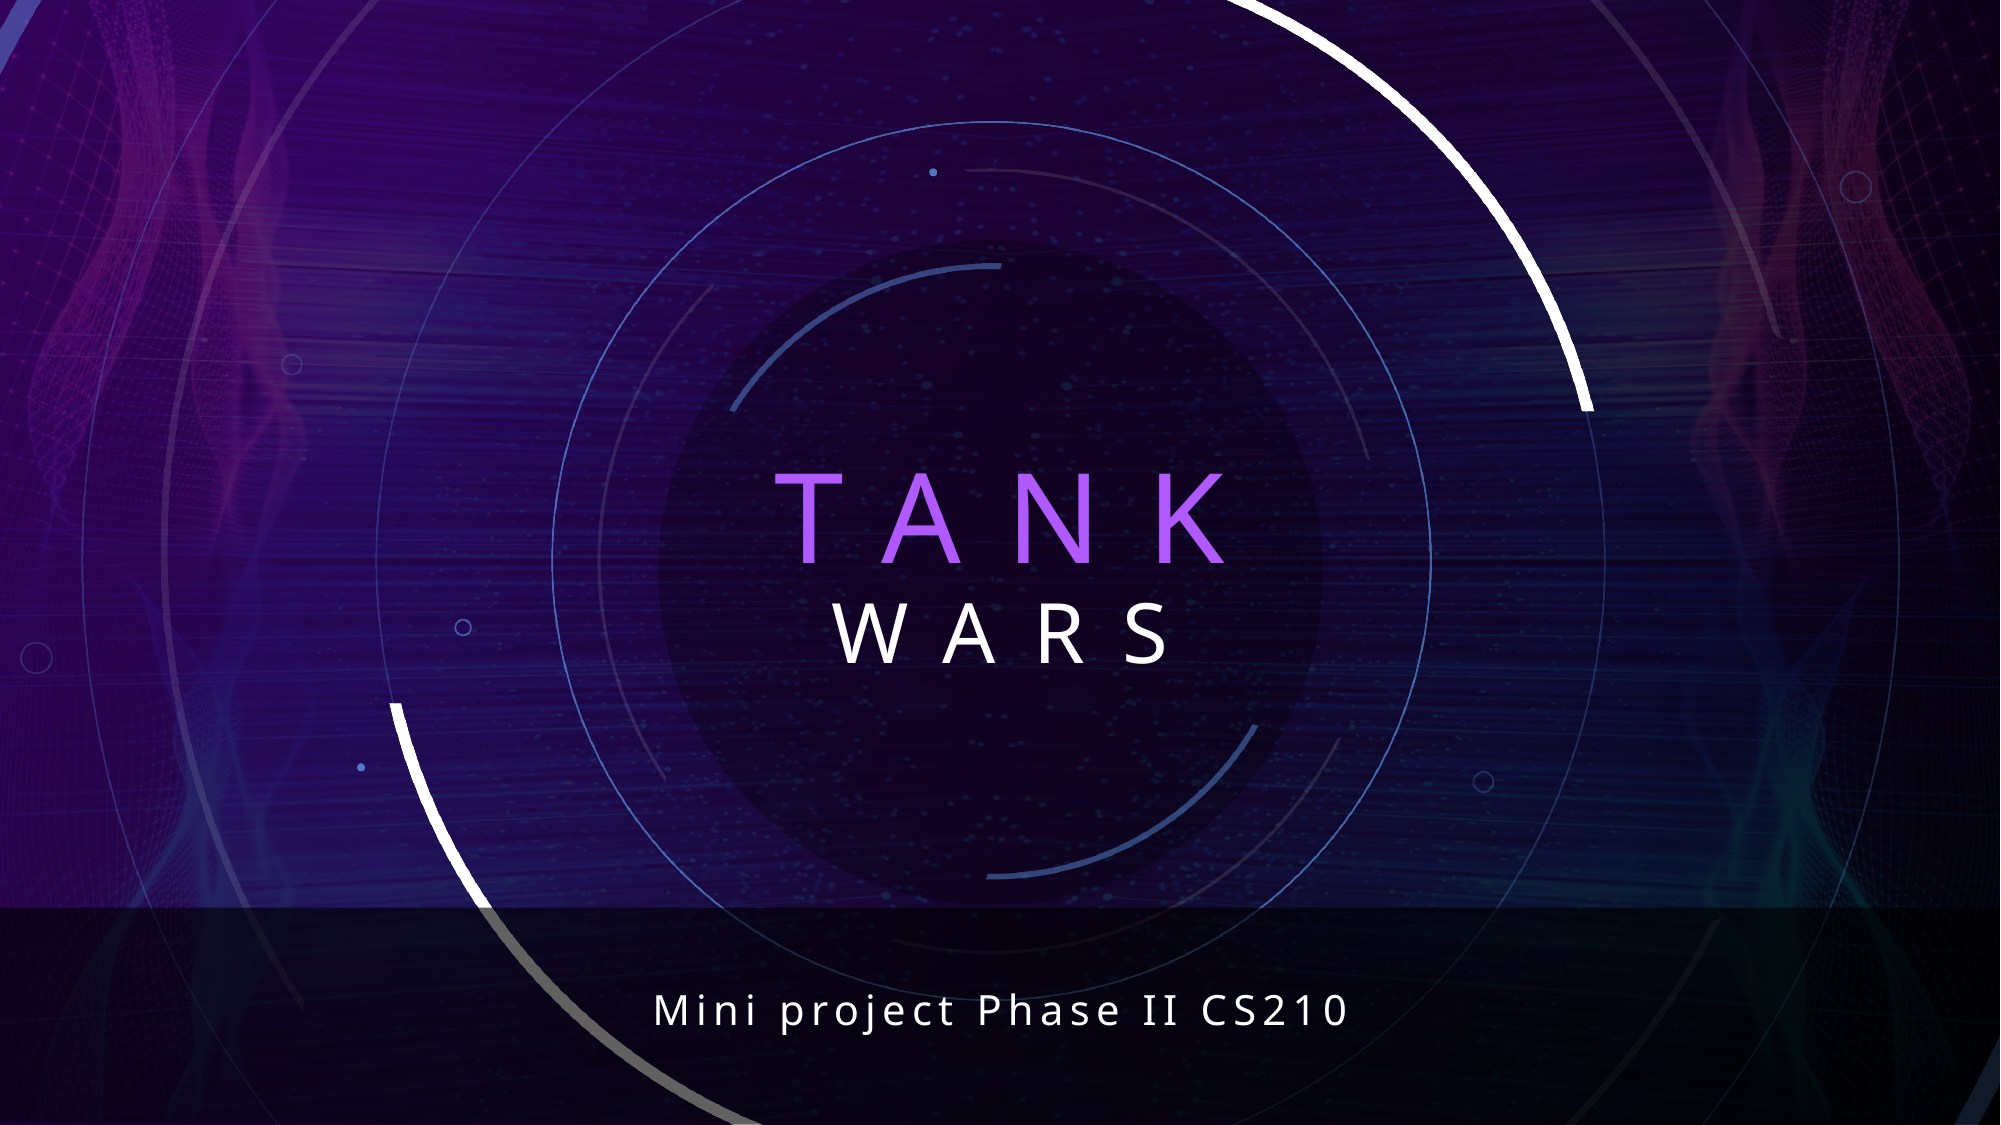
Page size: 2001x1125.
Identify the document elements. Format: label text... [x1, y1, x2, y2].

picture [0, 712, 2000, 907]
list Mini project Phase II CS210 [0, 907, 2000, 1125]
subtitle WARS [0, 583, 2000, 712]
title TANK [0, 414, 2000, 583]
picture [0, 0, 2000, 414]
